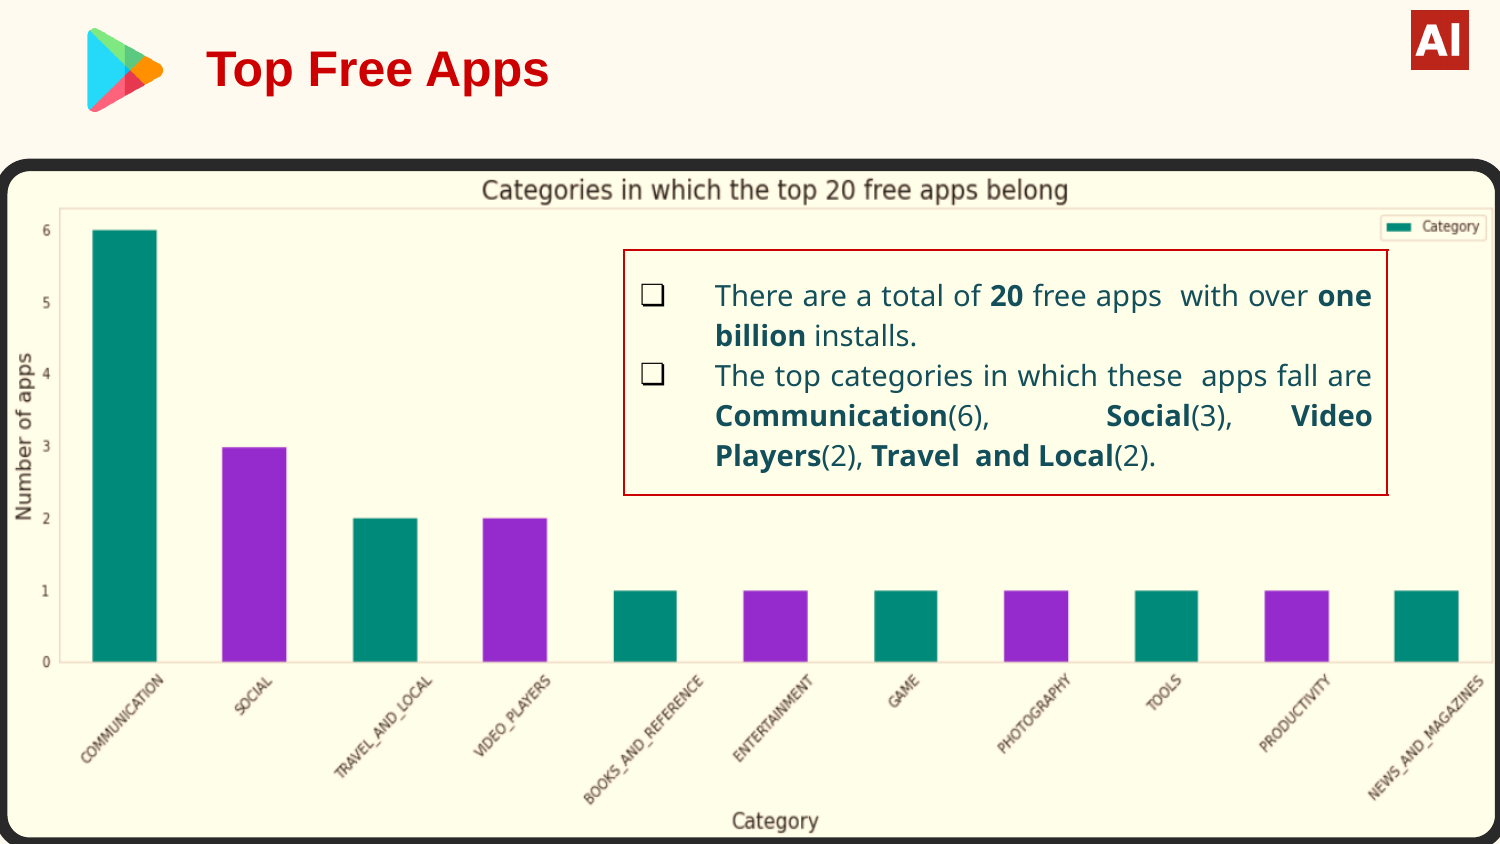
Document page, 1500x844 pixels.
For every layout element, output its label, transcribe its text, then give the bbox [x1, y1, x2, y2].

picture [1411, 10, 1469, 70]
picture [0, 164, 1500, 844]
text_box [82, 28, 168, 112]
text_box Top Free Apps [190, 28, 940, 104]
